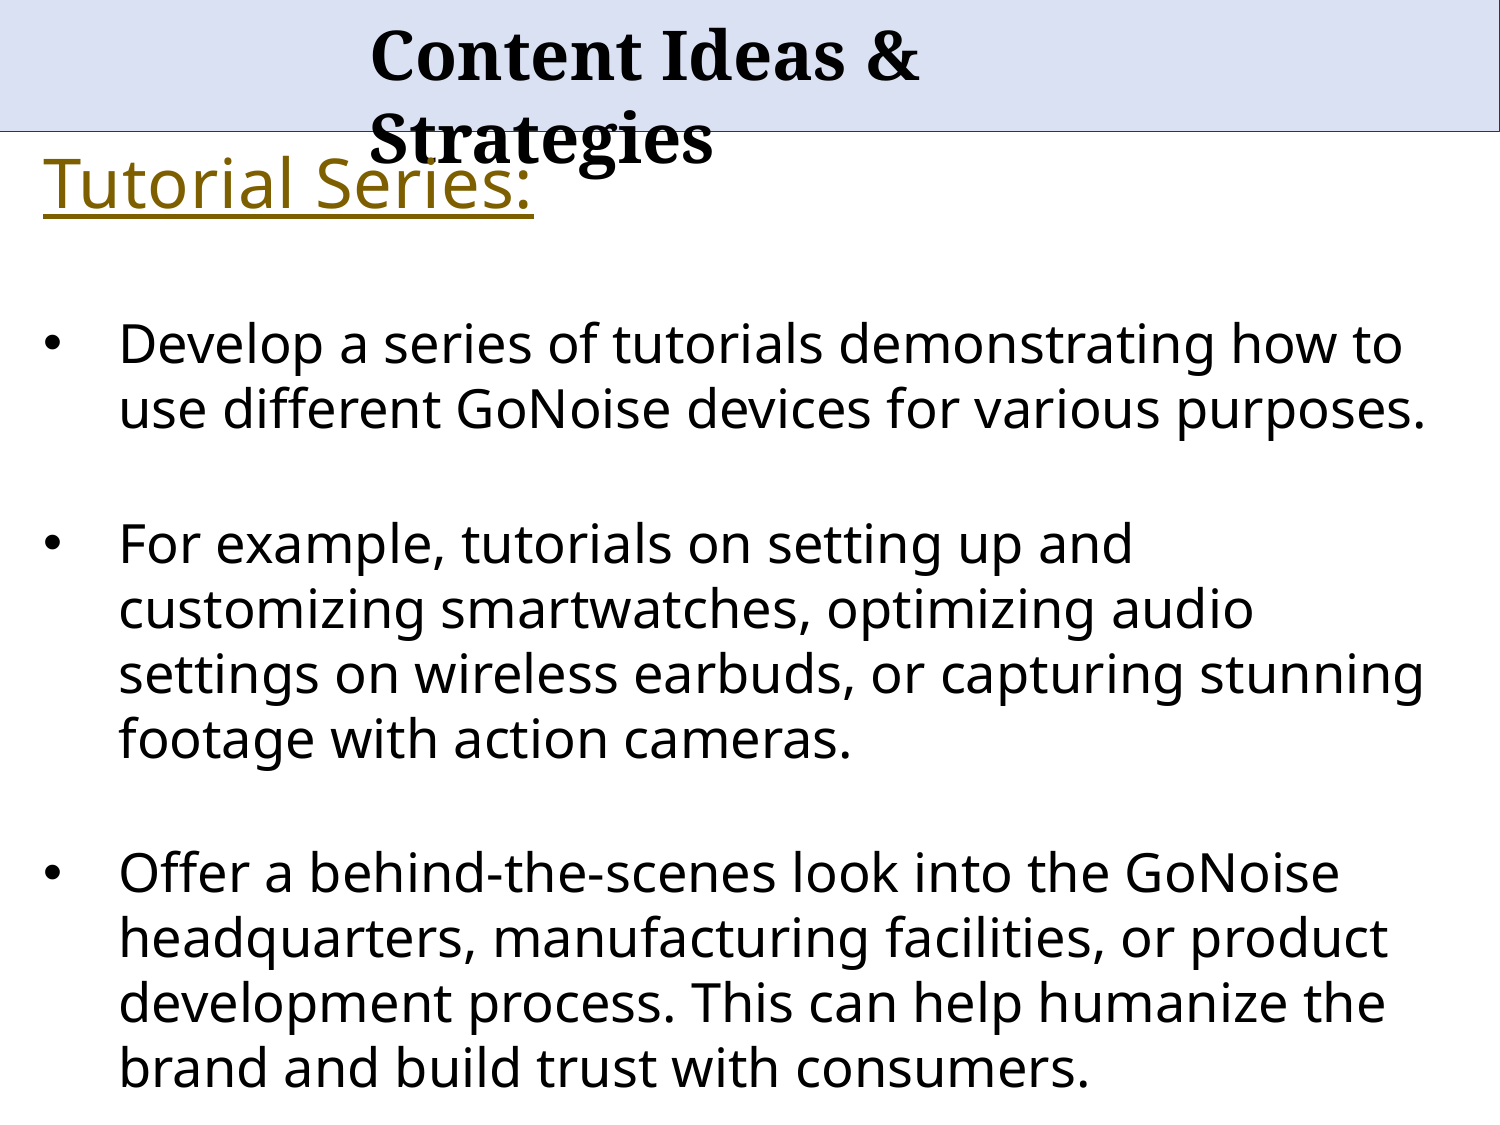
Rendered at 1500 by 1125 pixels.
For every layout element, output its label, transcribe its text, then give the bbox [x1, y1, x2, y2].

text_box Tutorial Series: Develop a series of tutorials demonstrating how to use different GoNoise devices for various purposes. For example, tutorials on setting up and customizing smartwatches, optimizing audio settings on wireless earbuds, or capturing stunning footage with action cameras. Offer a behind-the-scenes look into the GoNoise headquarters, manufacturing facilities, or product development process. This can help humanize the brand and build trust with consumers. [41, 137, 1459, 1099]
title Content Ideas & Strategies [0, 0, 1280, 200]
